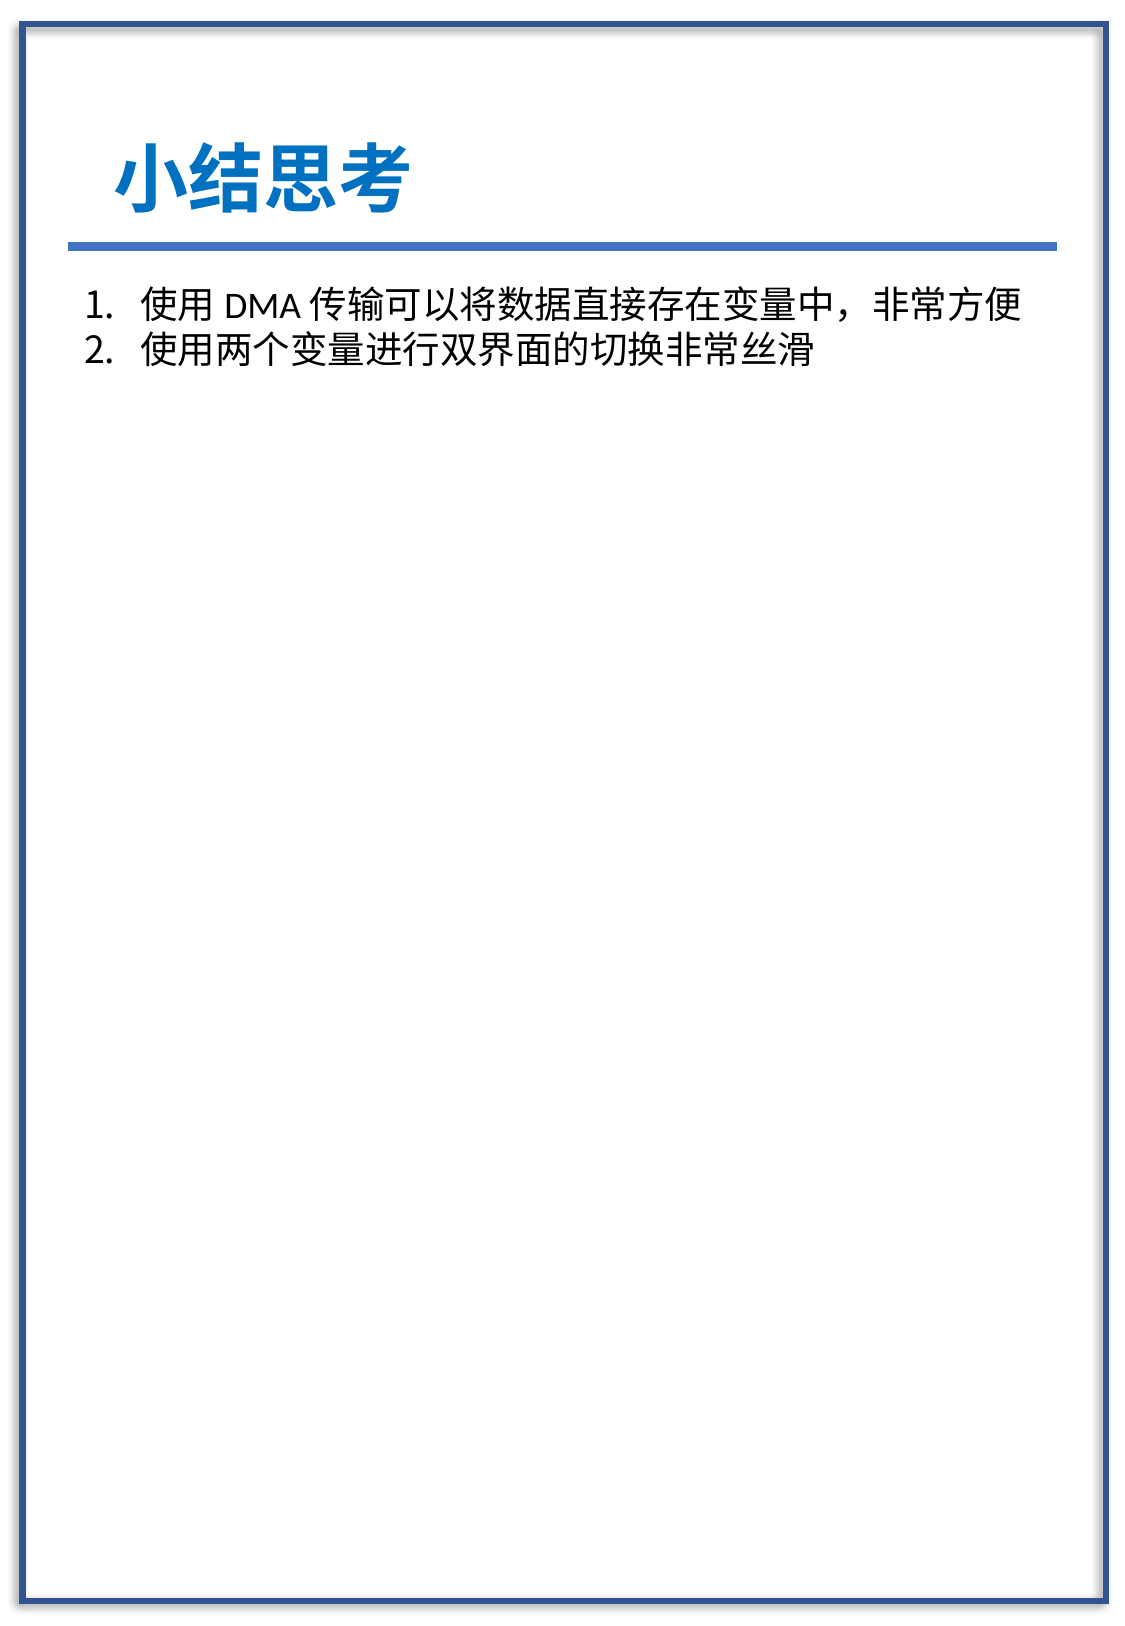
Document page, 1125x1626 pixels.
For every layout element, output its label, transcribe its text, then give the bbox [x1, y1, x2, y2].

text_box 小结思考 [0, 68, 563, 229]
text_box 使用DMA传输可以将数据直接存在变量中，非常方便 使用两个变量进行双界面的切换非常丝滑 [69, 273, 1059, 379]
text_box [21, 23, 1107, 1602]
